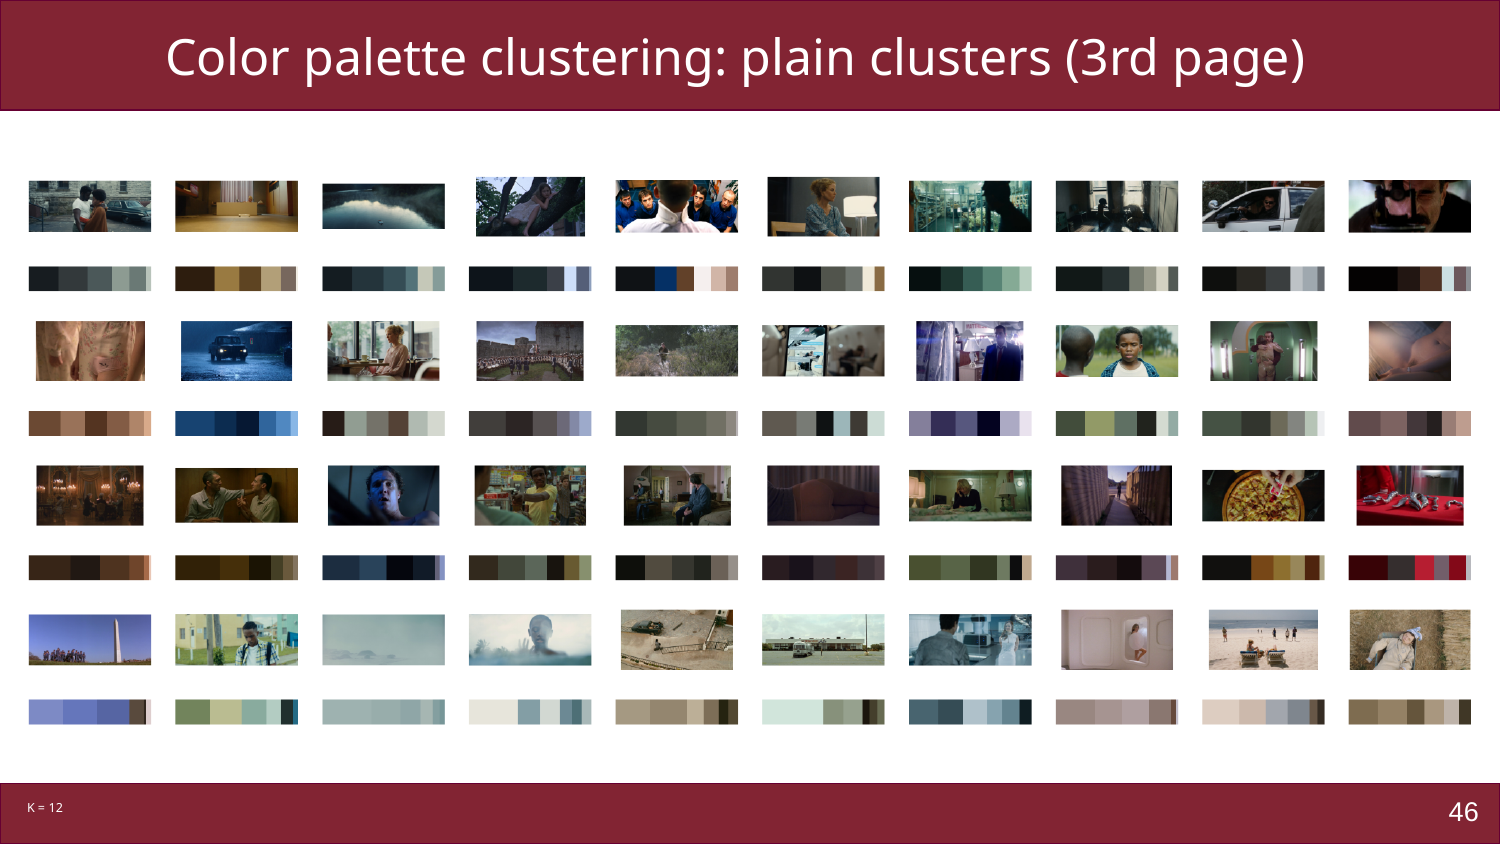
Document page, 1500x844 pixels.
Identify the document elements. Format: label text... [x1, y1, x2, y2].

text_box Color palette clustering: plain clusters (3rd page) [0, 0, 1500, 111]
slide_number ‹#› [1403, 779, 1494, 844]
text_box [1494, 783, 1500, 844]
text_box K = 12 [12, 788, 92, 824]
picture [24, 165, 1476, 729]
text_box [0, 783, 1403, 844]
